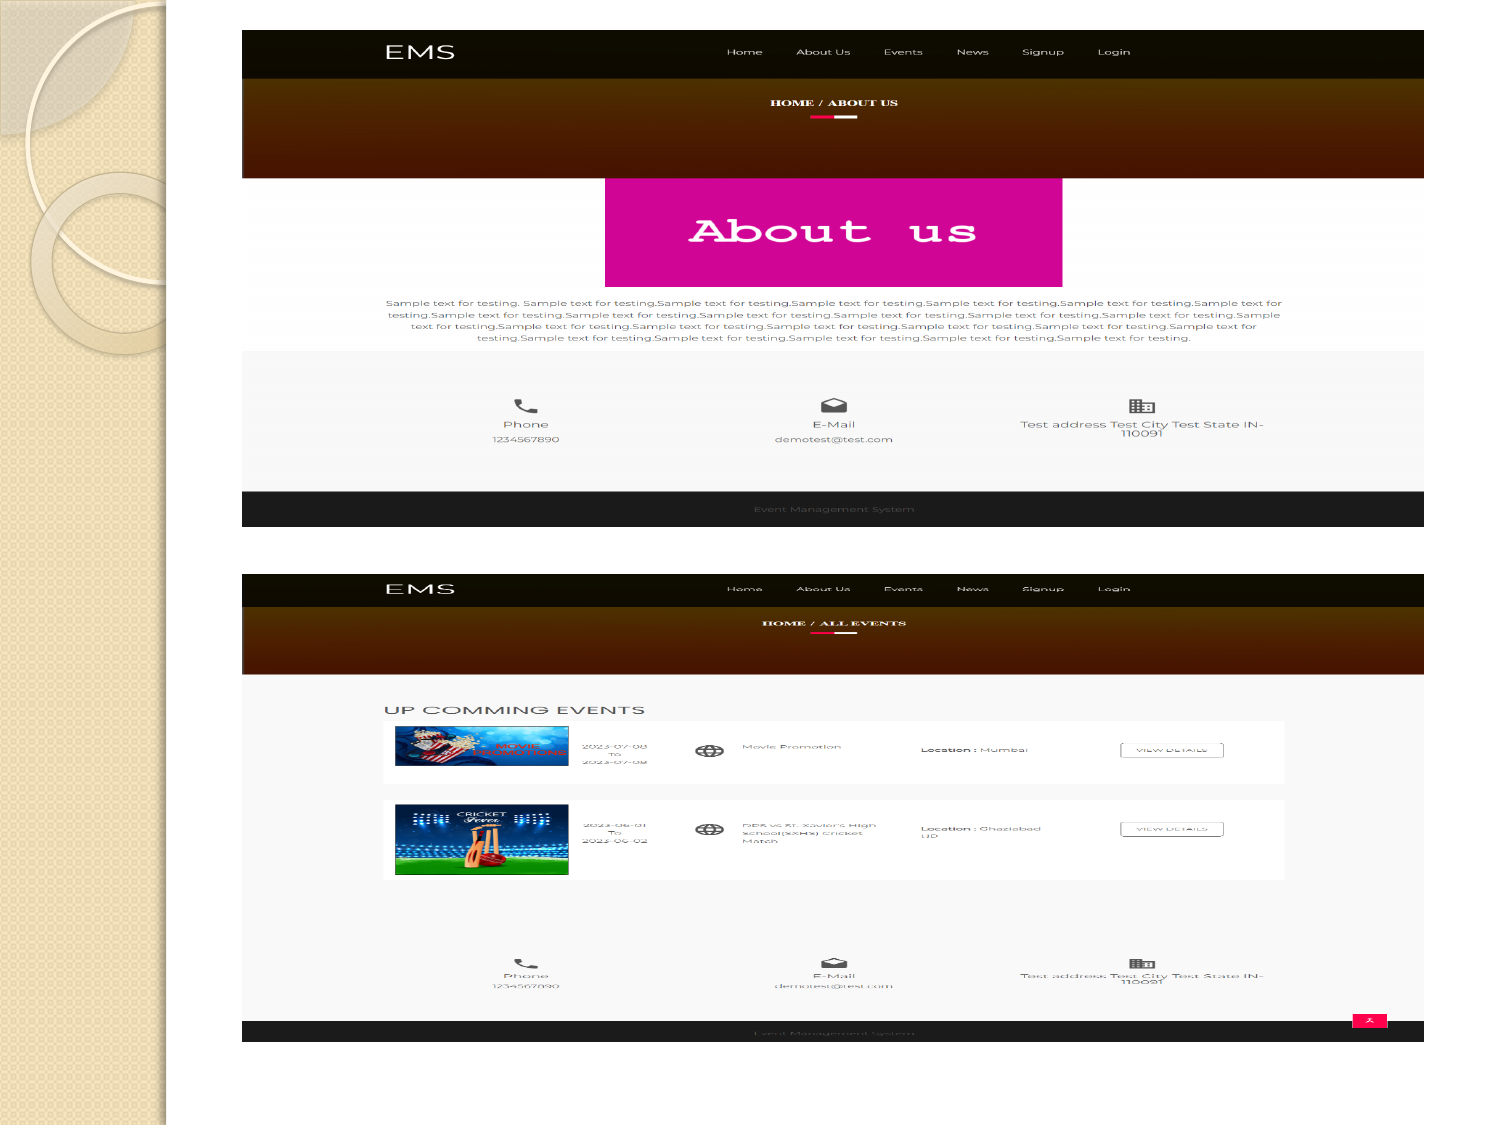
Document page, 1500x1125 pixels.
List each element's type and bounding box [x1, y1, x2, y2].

picture [241, 30, 1424, 528]
picture [241, 574, 1424, 1042]
